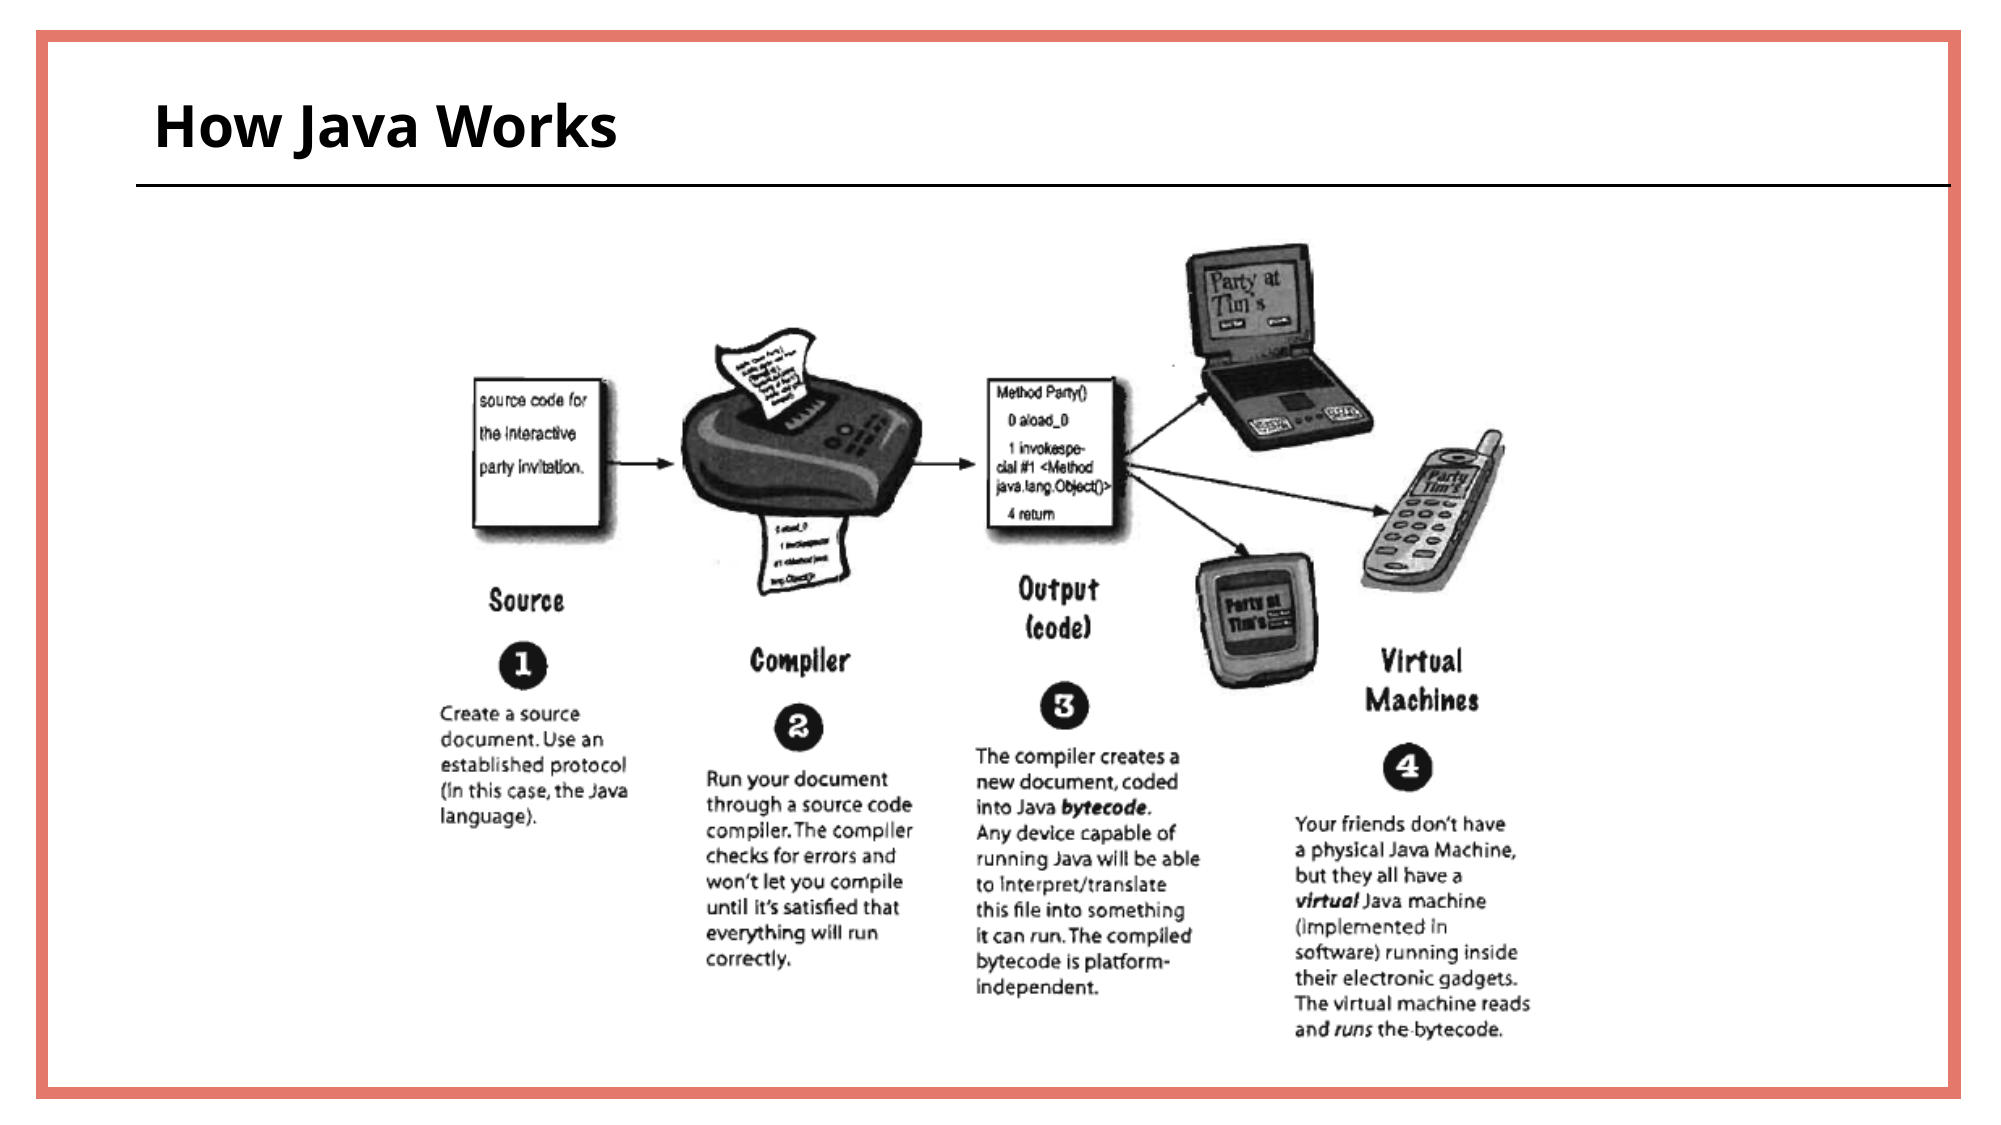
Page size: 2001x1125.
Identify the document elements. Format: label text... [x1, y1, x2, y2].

list How Java Works [138, 76, 1373, 182]
picture [432, 205, 1568, 1049]
slide_number 6 [1412, 1042, 1863, 1103]
